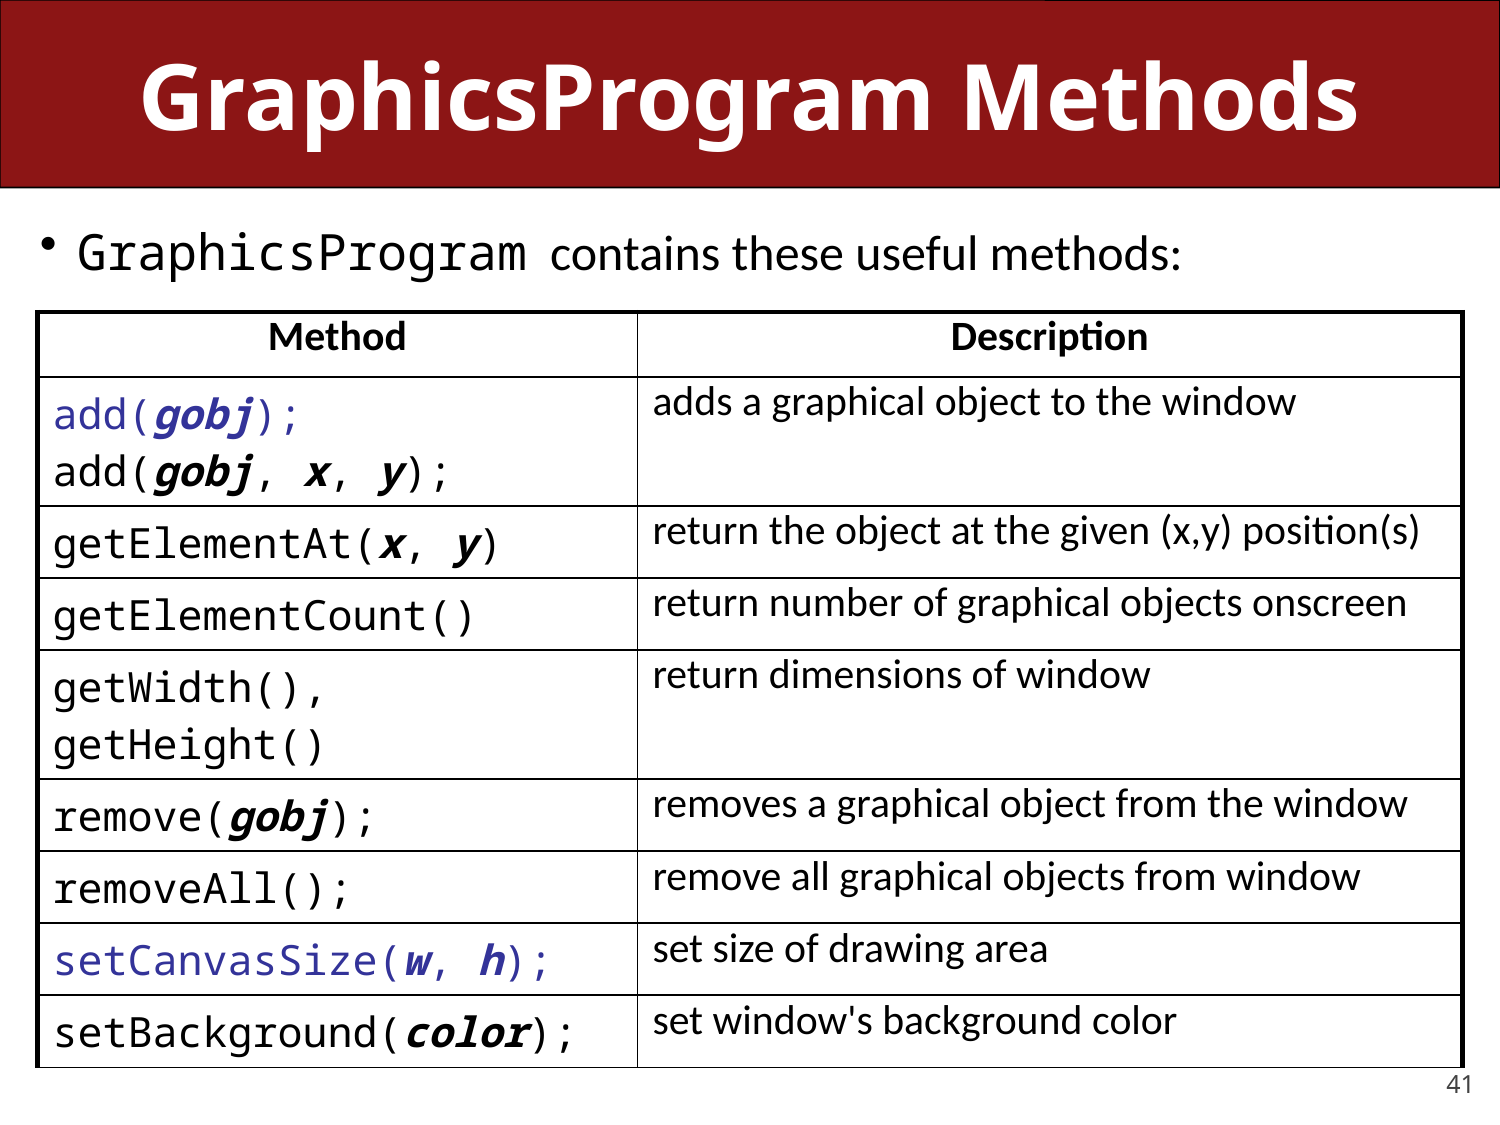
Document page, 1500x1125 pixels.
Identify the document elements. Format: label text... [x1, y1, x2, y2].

table_cell add(gobj); add(gobj, x, y); [40, 378, 637, 505]
table_cell getElementAt(x, y) [40, 507, 637, 577]
table_header Method [40, 314, 637, 376]
table_cell adds a graphical object to the window [638, 378, 1460, 505]
table_cell set window's background color [638, 996, 1460, 1067]
list GraphicsProgram contains these useful methods: [24, 212, 1475, 1063]
table_cell removeAll(); [40, 852, 637, 922]
table_header Description [638, 314, 1460, 376]
table_cell remove all graphical objects from window [638, 852, 1460, 922]
table_cell setBackground(color); [40, 996, 637, 1067]
table_cell return number of graphical objects onscreen [638, 579, 1460, 649]
table_cell getWidth(), getHeight() [40, 651, 637, 778]
table_cell removes a graphical object from the window [638, 780, 1460, 850]
table_cell setCanvasSize(w, h); [40, 924, 637, 994]
table_cell getElementCount() [40, 579, 637, 649]
table_cell remove(gobj); [40, 780, 637, 850]
title GraphicsProgram Methods [75, 0, 1425, 188]
table_cell set size of drawing area [638, 924, 1460, 994]
table_cell return dimensions of window [638, 651, 1460, 778]
table_cell return the object at the given (x,y) position(s) [638, 507, 1460, 577]
